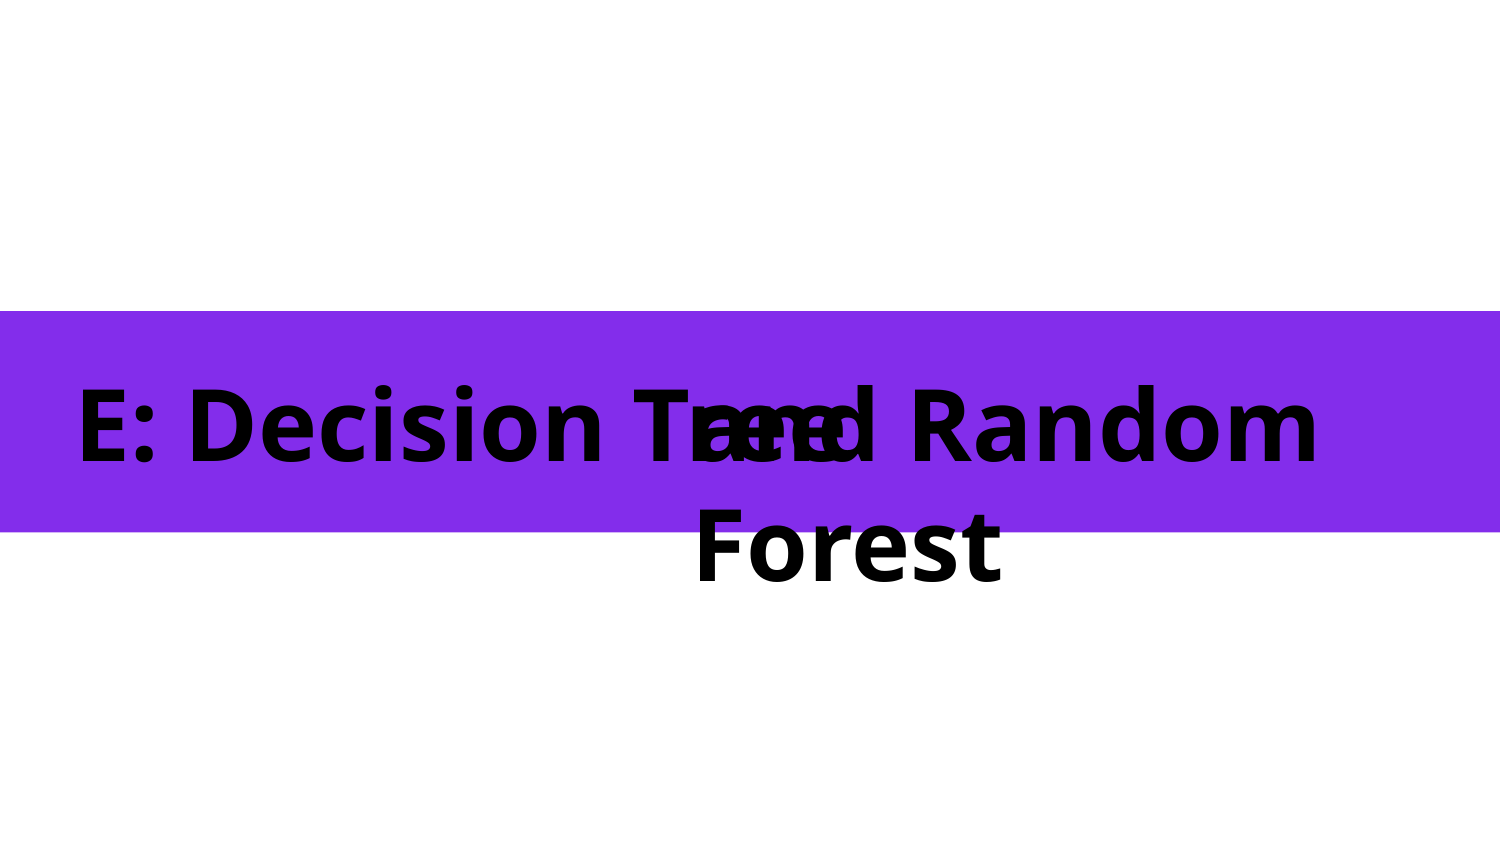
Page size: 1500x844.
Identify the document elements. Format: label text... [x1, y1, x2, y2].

text_box [0, 309, 1500, 535]
text_box and Random Forest [676, 353, 1500, 609]
text_box E: Decision Tree [59, 386, 676, 458]
